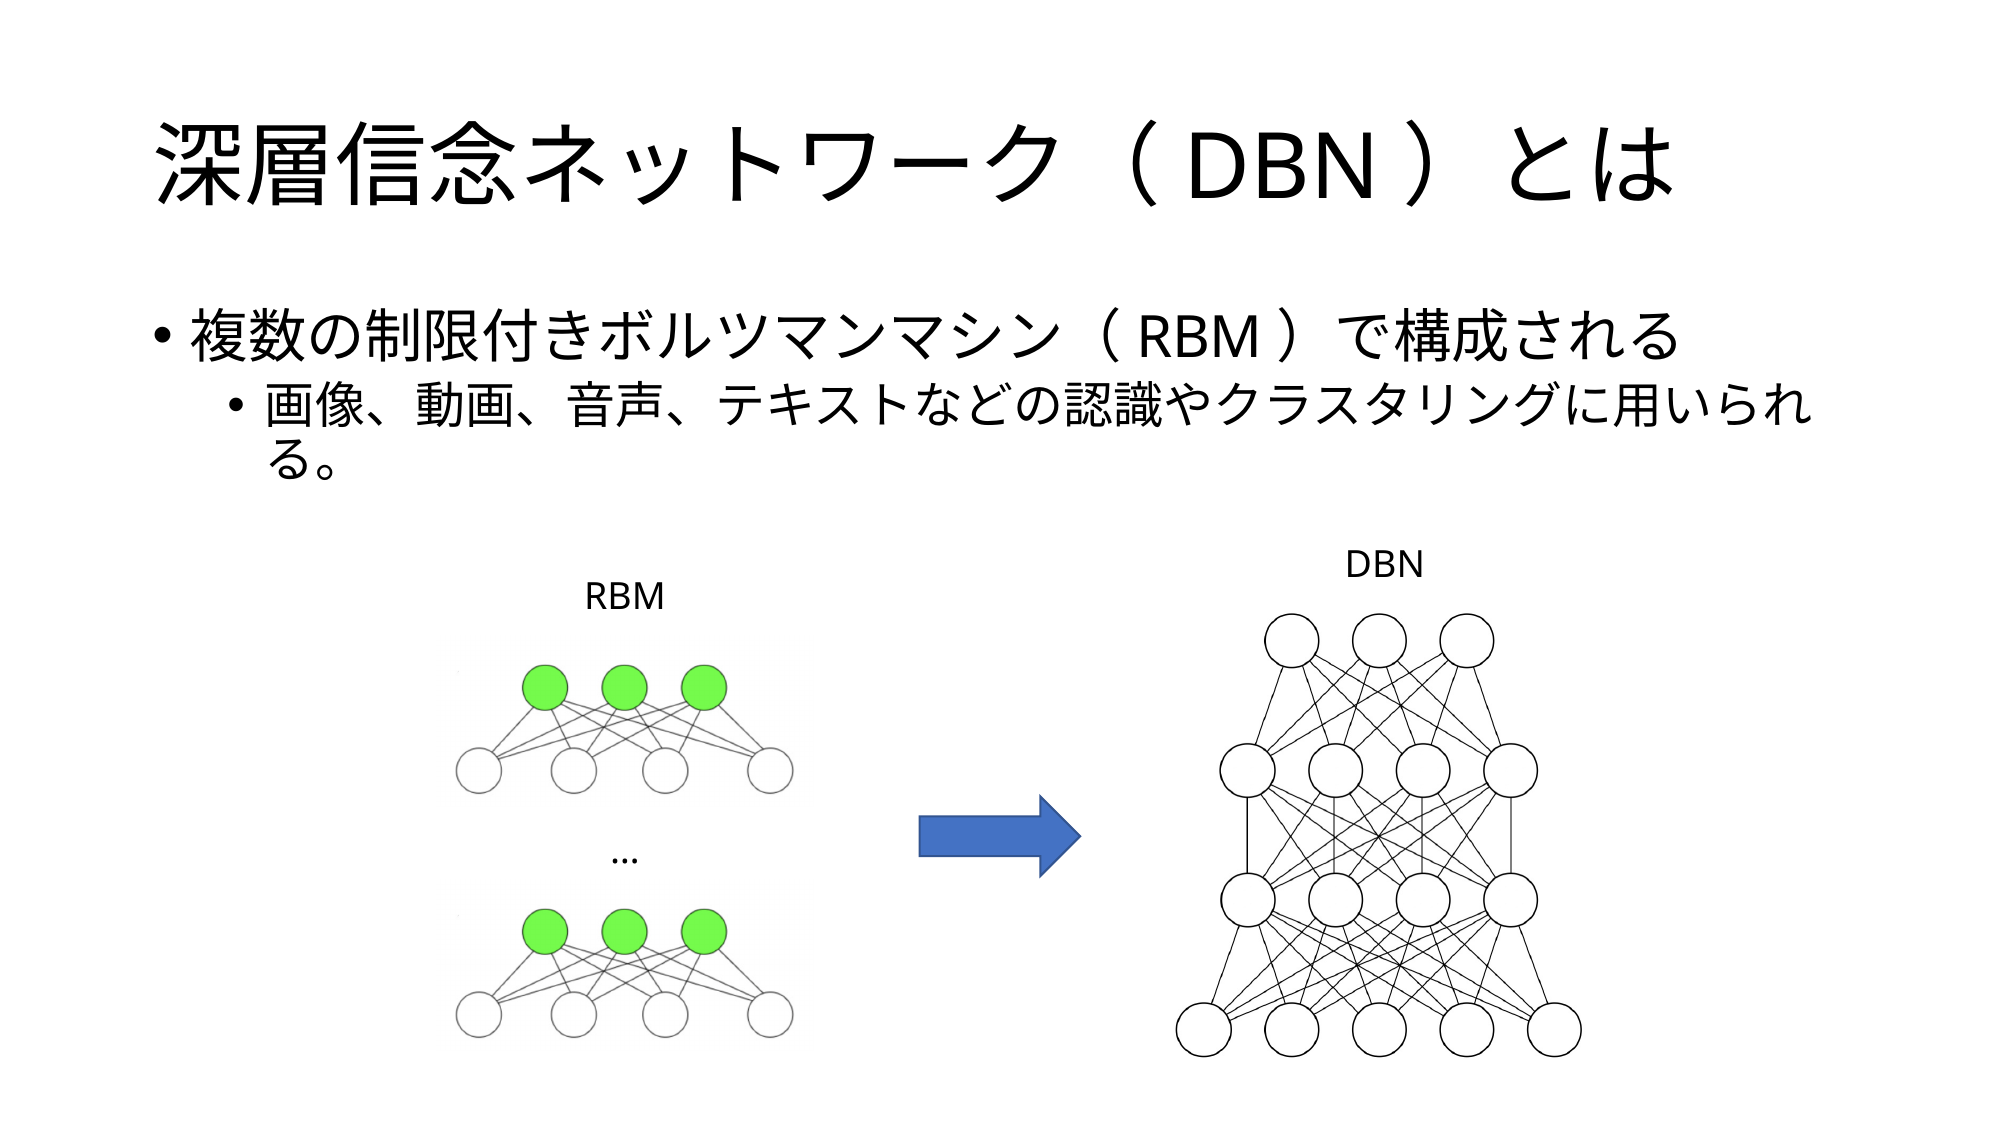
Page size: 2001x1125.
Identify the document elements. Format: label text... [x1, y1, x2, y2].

picture [436, 635, 814, 807]
list 複数の制限付きボルツマンマシン（RBM）で構成される 画像、動画、音声、テキストなどの認識やクラスタリングに用いられる。 [137, 299, 1863, 531]
text_box RBM [569, 564, 681, 625]
picture [436, 879, 814, 1051]
text_box … [595, 818, 655, 879]
text_box DBN [1329, 532, 1440, 592]
picture [1144, 594, 1625, 1078]
text_box [918, 793, 1082, 879]
title 深層信念ネットワーク（DBN）とは [137, 59, 1863, 278]
